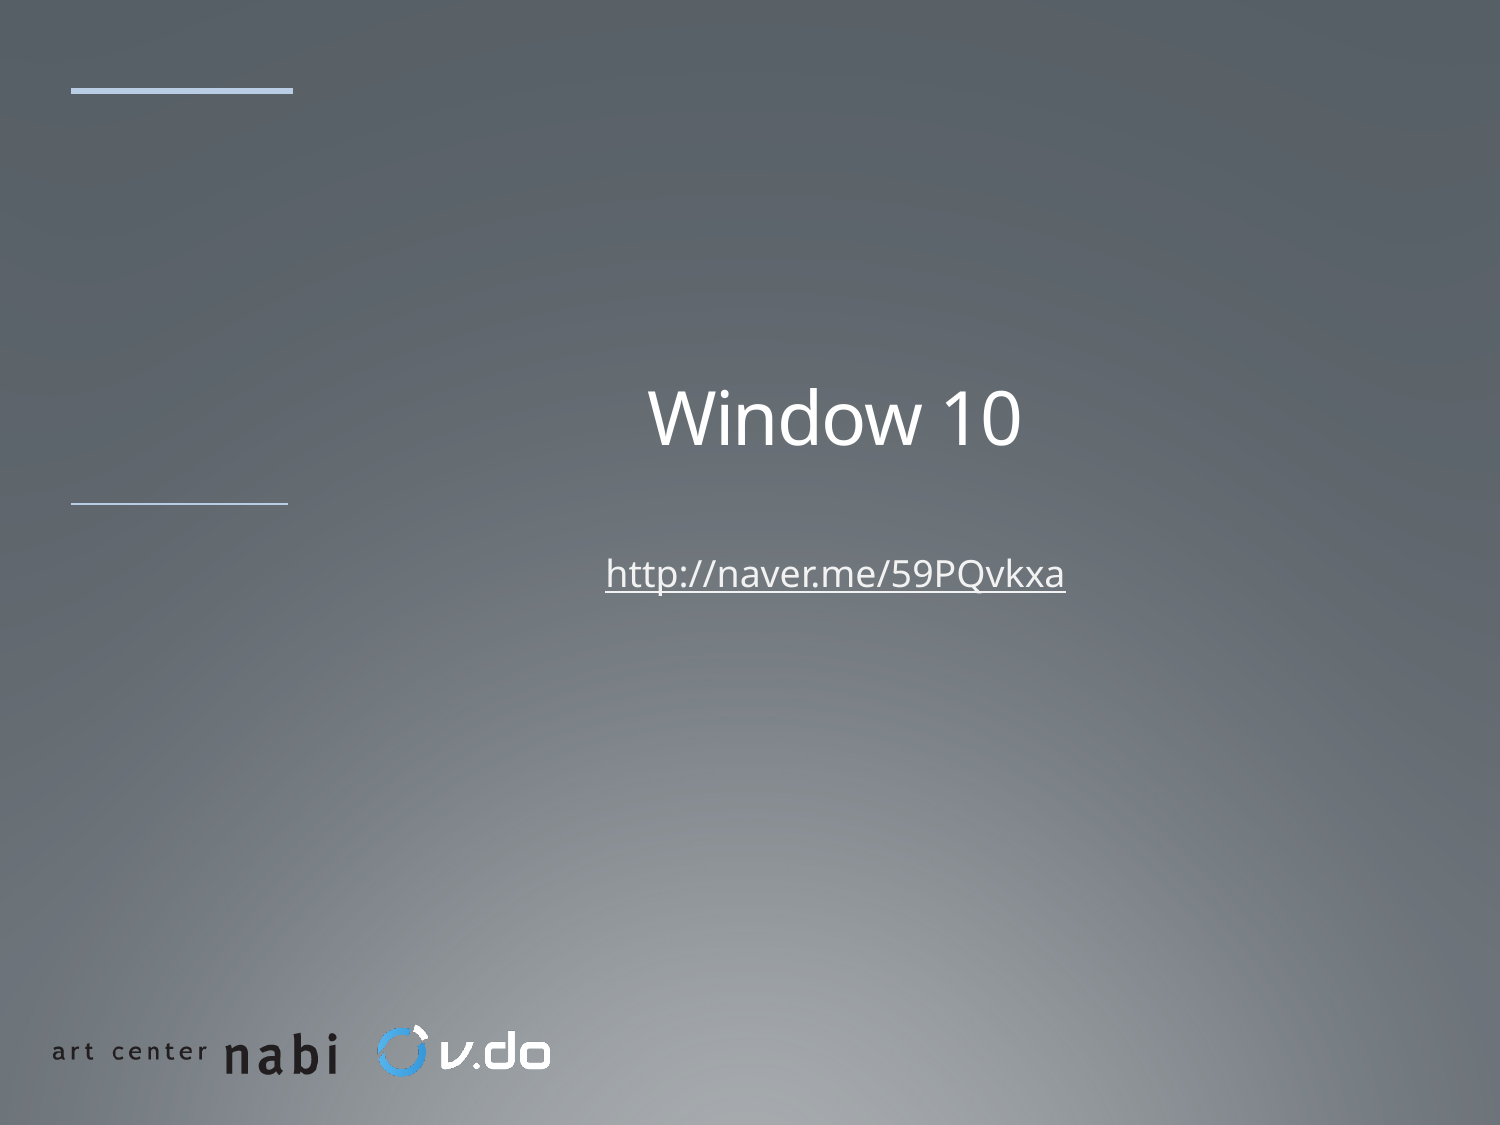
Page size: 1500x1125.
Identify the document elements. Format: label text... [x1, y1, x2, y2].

text_box Window 10 http://naver.me/59PQvkxa [301, 302, 1371, 669]
picture [0, 0, 1500, 1125]
